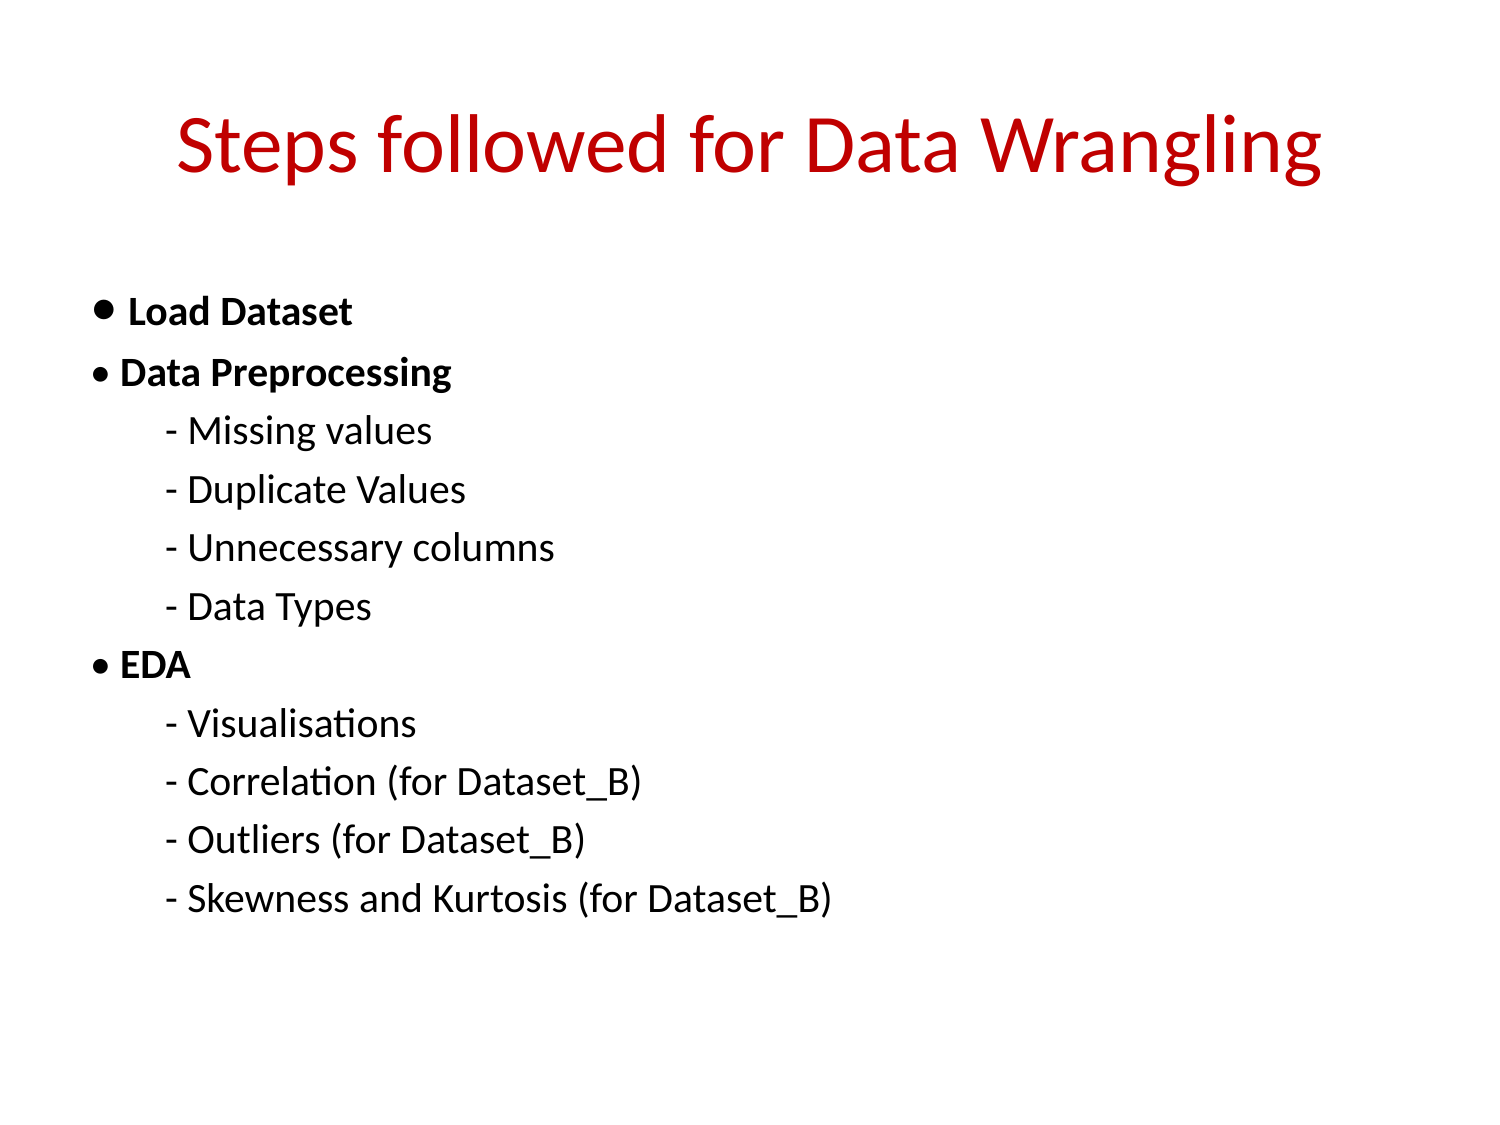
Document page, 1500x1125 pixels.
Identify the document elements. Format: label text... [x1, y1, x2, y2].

title Steps followed for Data Wrangling [75, 45, 1425, 233]
list • Load Dataset • Data Preprocessing - Missing values - Duplicate Values - Unnecessary columns - Data Types • EDA - Visualisations - Correlation (for Dataset_B) - Outliers (for Dataset_B) - Skewness and Kurtosis (for Dataset_B) [75, 262, 1425, 1005]
